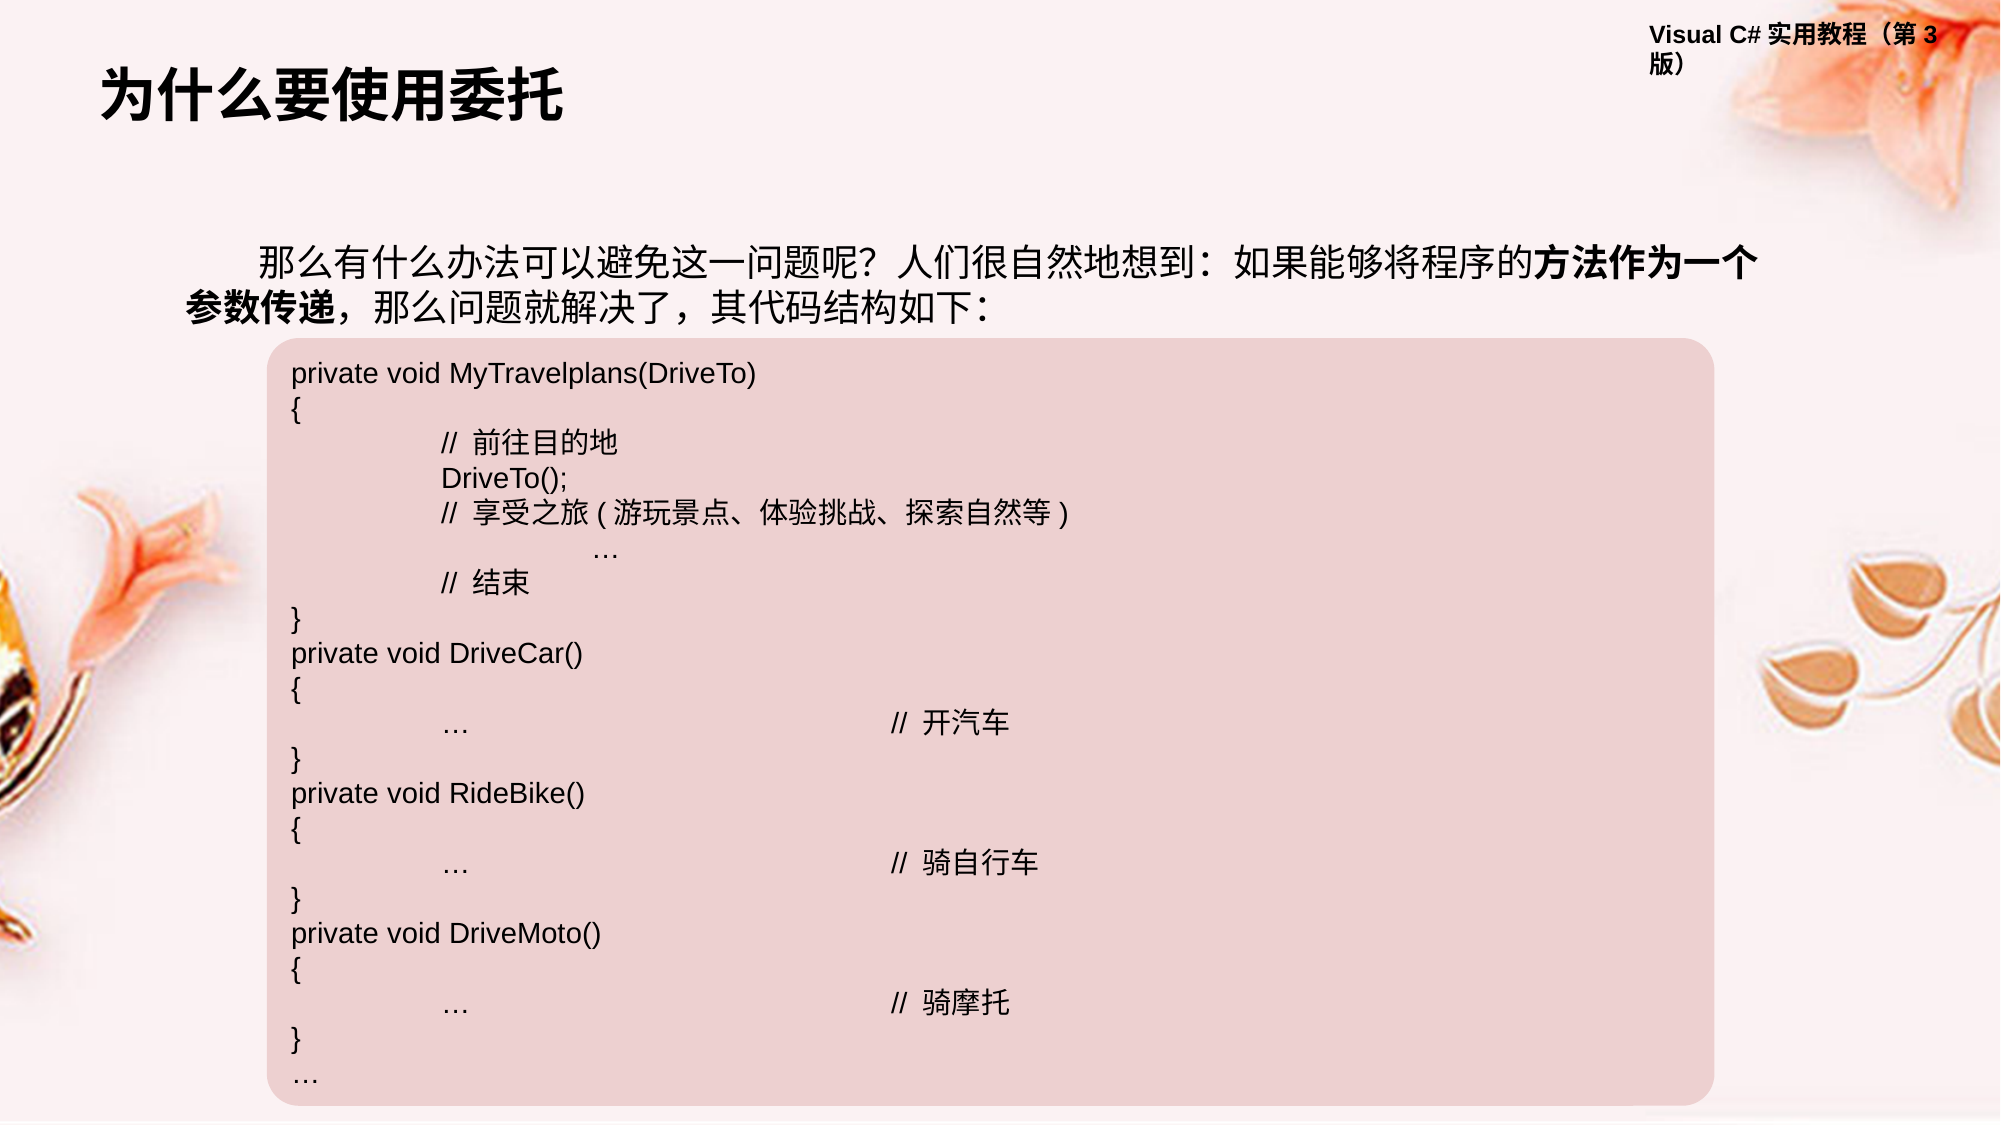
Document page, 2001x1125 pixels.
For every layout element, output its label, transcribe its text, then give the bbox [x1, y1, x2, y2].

text_box private void MyTravelplans(DriveTo) { // 前往目的地 DriveTo(); // 享受之旅(游玩景点、体验挑战、探索自然等) … // 结束 } private void DriveCar() { … // 开汽车 } private void RideBike() { … // 骑自行车 } private void DriveMoto() { … // 骑摩托 } … [266, 338, 1715, 1106]
picture [0, 0, 2001, 1125]
text_box 为什么要使用委托 [83, 58, 586, 136]
text_box 那么有什么办法可以避免这一问题呢？人们很自然地想到：如果能够将程序的方法作为一个参数传递，那么问题就解决了，其代码结构如下： [170, 231, 1807, 337]
